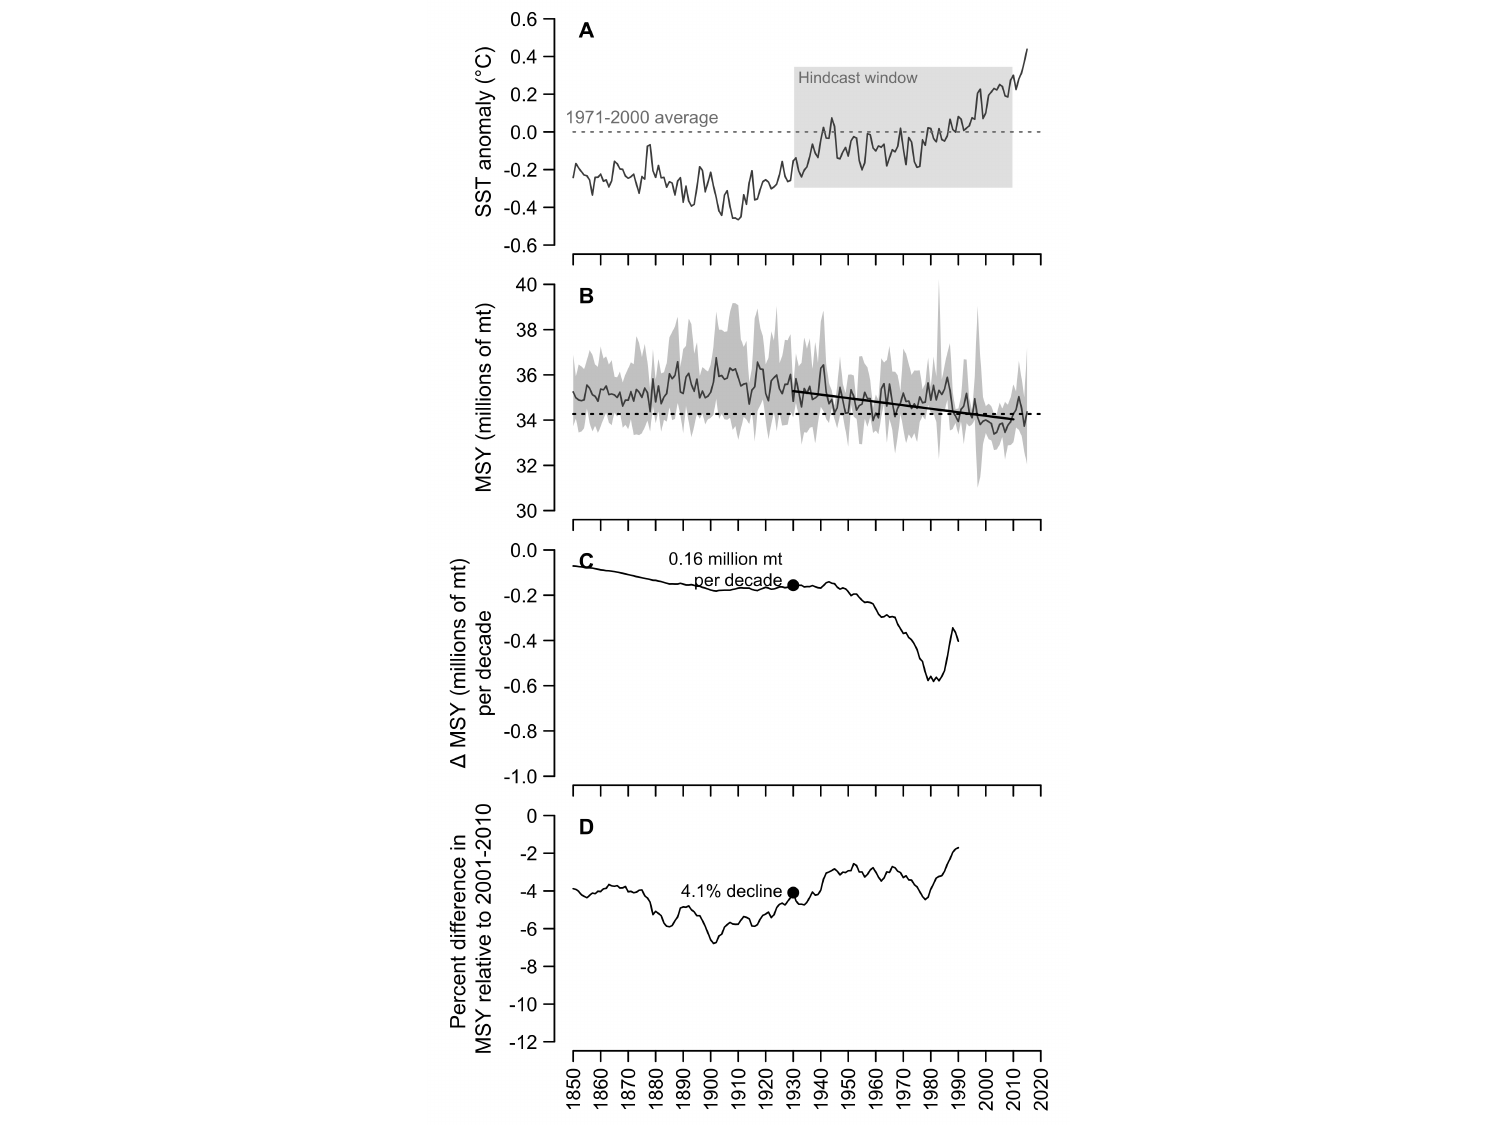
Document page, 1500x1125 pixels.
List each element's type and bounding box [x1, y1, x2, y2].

picture [426, 0, 1070, 1125]
